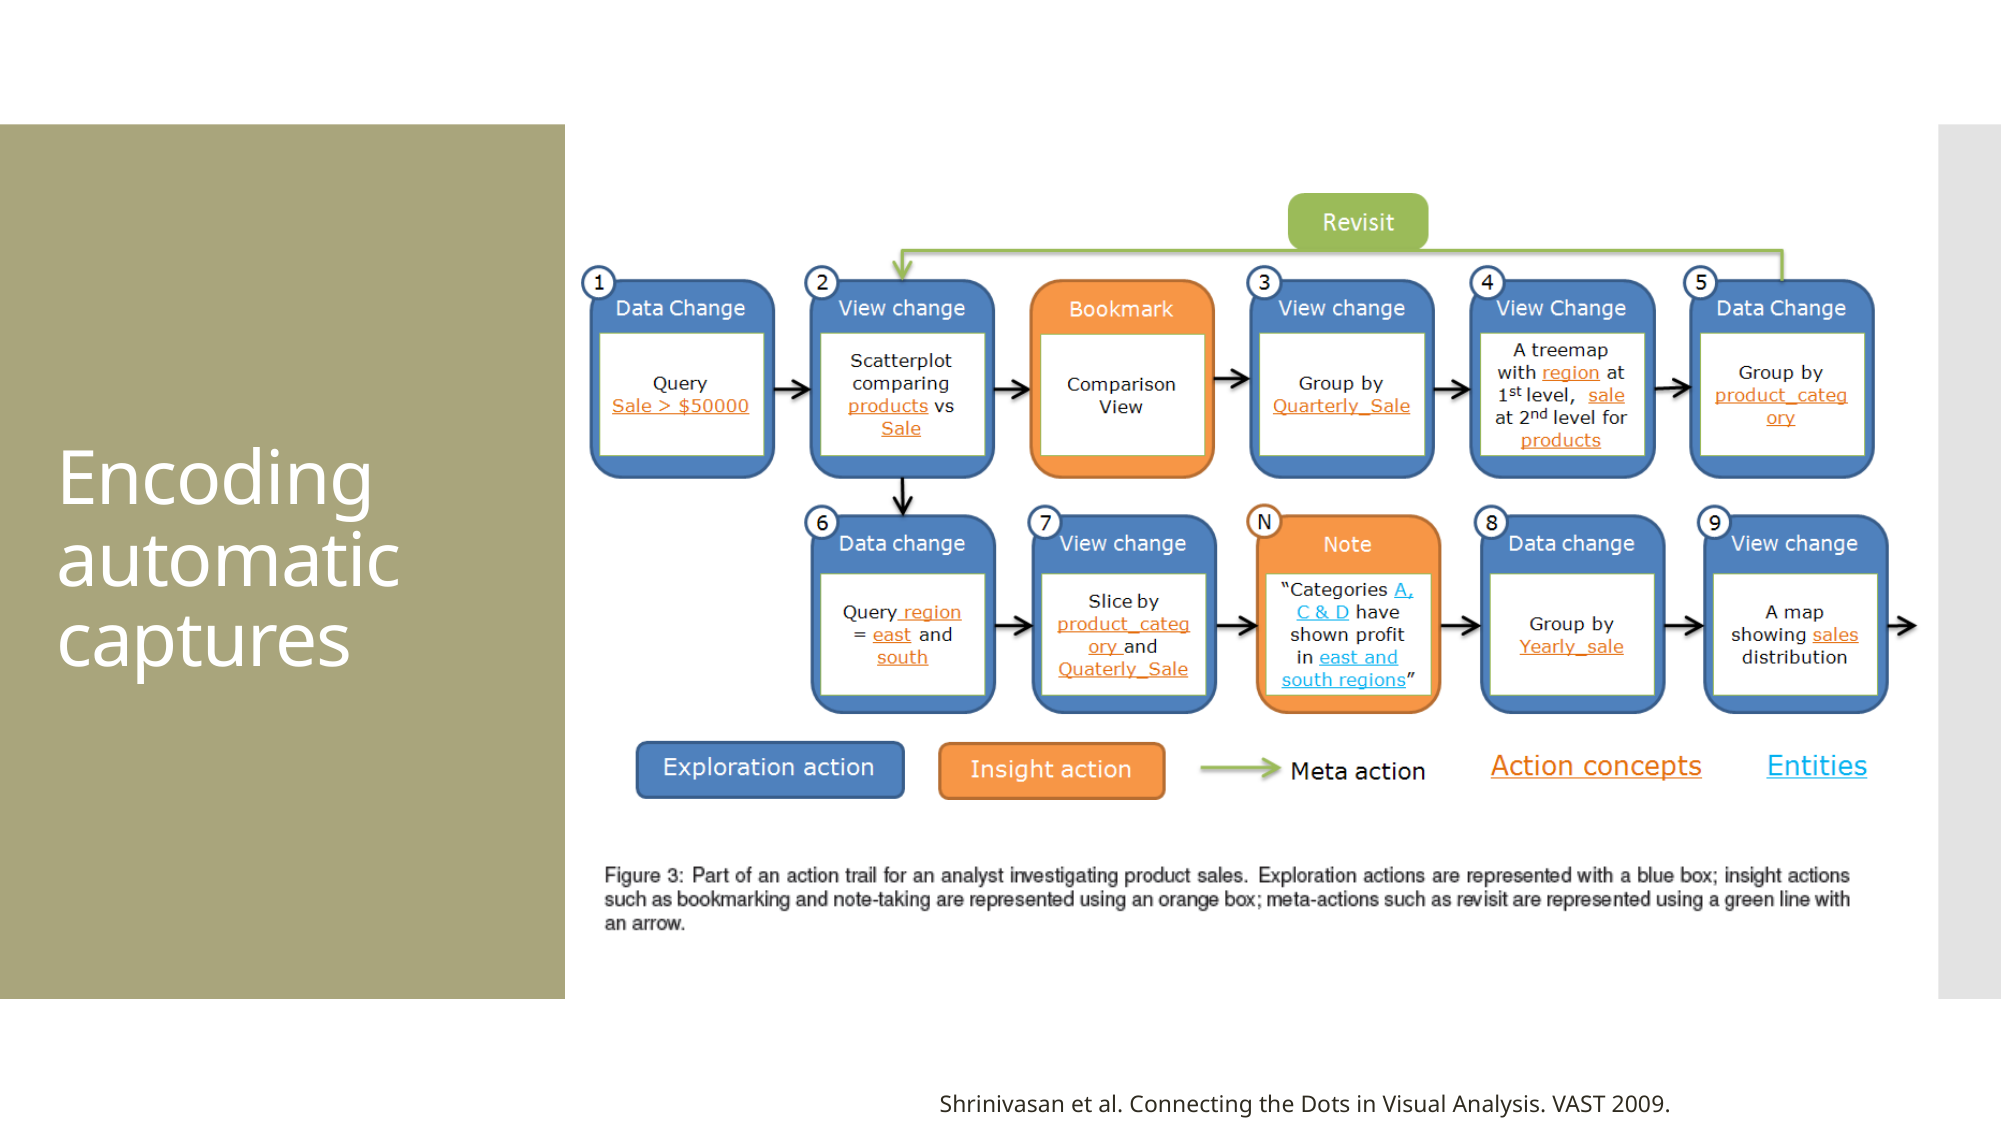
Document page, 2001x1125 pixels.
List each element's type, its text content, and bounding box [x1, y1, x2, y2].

picture [581, 193, 1922, 800]
picture [600, 851, 1870, 962]
text_box Shrinivasan et al. Connecting the Dots in Visual Analysis. VAST 2009. [924, 1082, 1750, 1125]
title Encoding automatic captures [41, 184, 525, 940]
